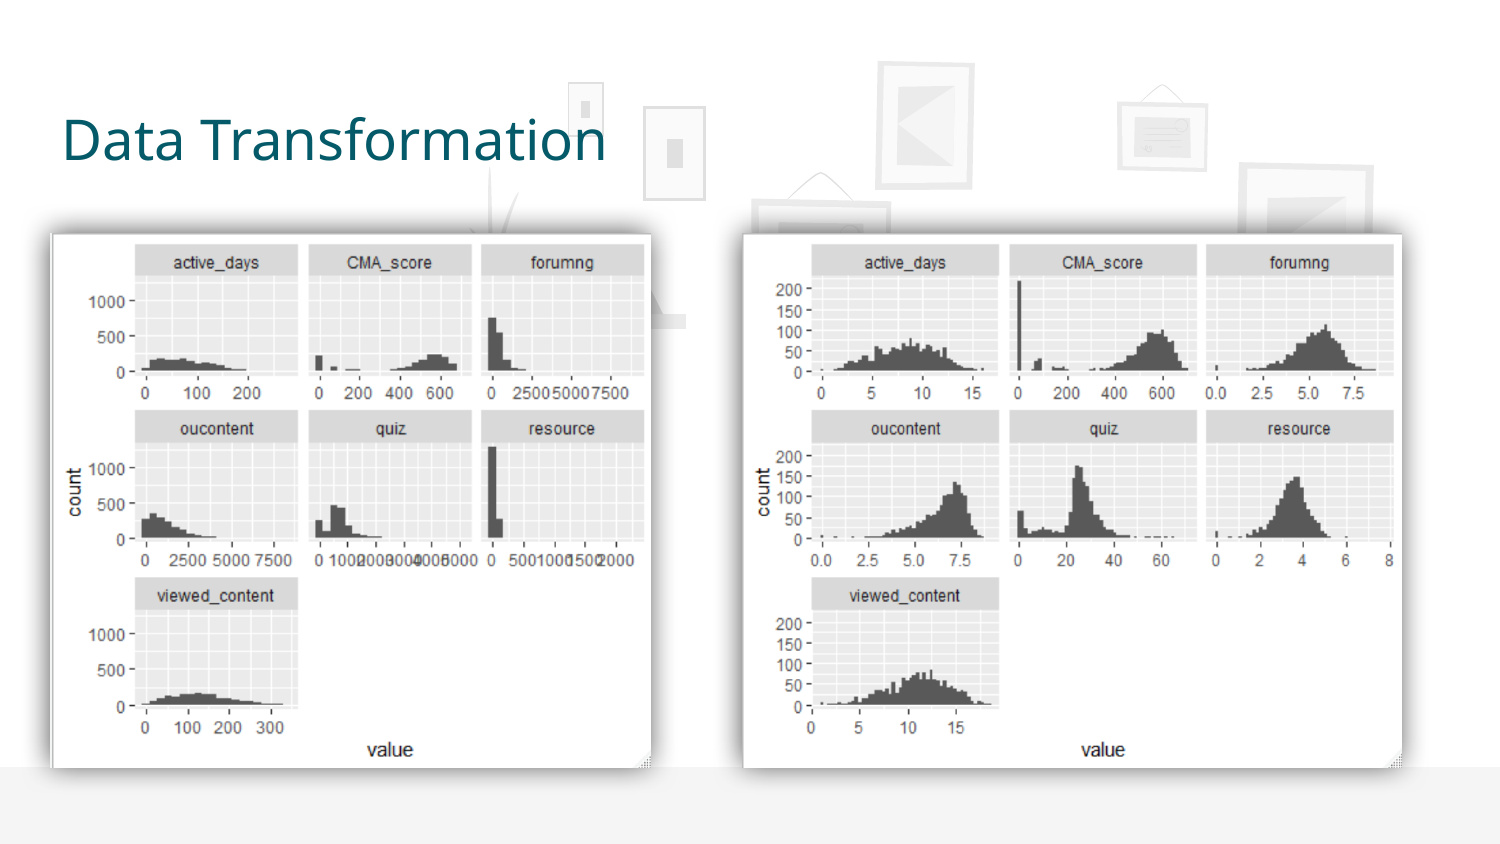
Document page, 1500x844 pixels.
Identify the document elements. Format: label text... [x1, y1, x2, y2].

picture [50, 233, 651, 768]
title Data Transformation [0, 88, 624, 163]
picture [741, 233, 1402, 768]
